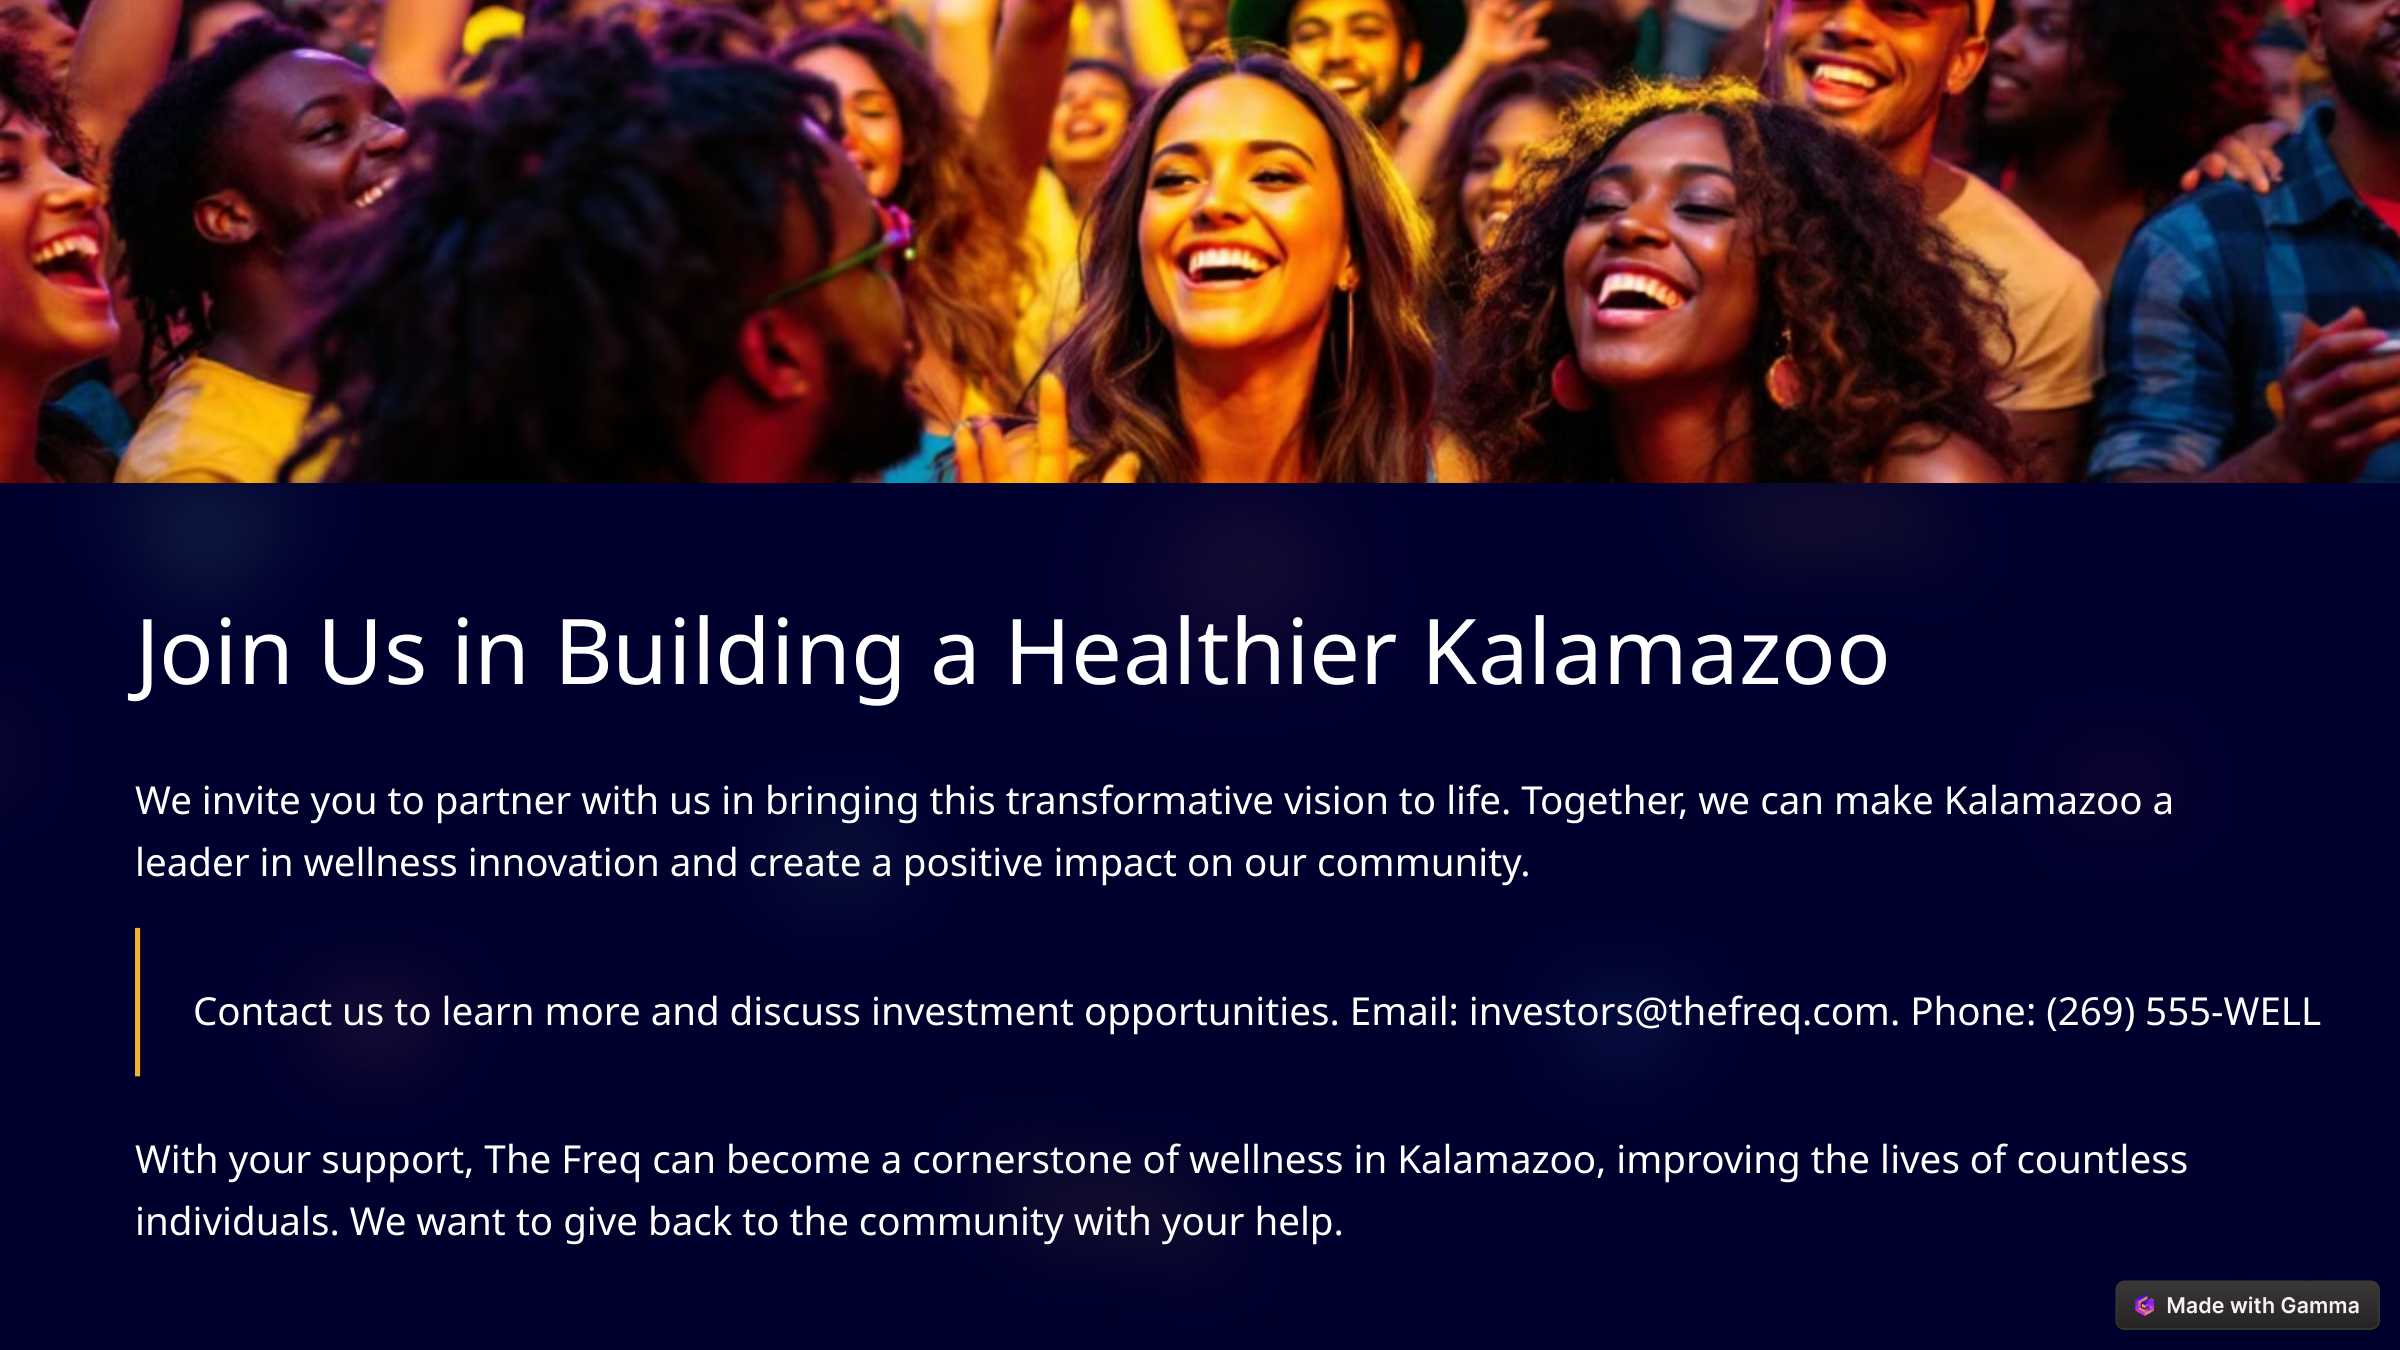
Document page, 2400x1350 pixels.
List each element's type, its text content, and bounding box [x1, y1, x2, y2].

picture [0, 0, 2400, 483]
text_box Contact us to learn more and discuss investment opportunities. Email: investors@thefreq.com. Phone: (269) 555-WELL [193, 971, 2265, 1033]
text_box [135, 927, 141, 1077]
picture [2106, 1271, 2389, 1339]
text_box We invite you to partner with us in bringing this transformative vision to life. Together, we can make Kalamazoo a leader in wellness innovation and create a positive impact on our community. [135, 760, 2265, 885]
text_box Join Us in Building a Healthier Kalamazoo [135, 589, 1856, 703]
text_box With your support, The Freq can become a cornerstone of wellness in Kalamazoo, improving the lives of countless individuals. We want to give back to the community with your help. [135, 1119, 2265, 1244]
